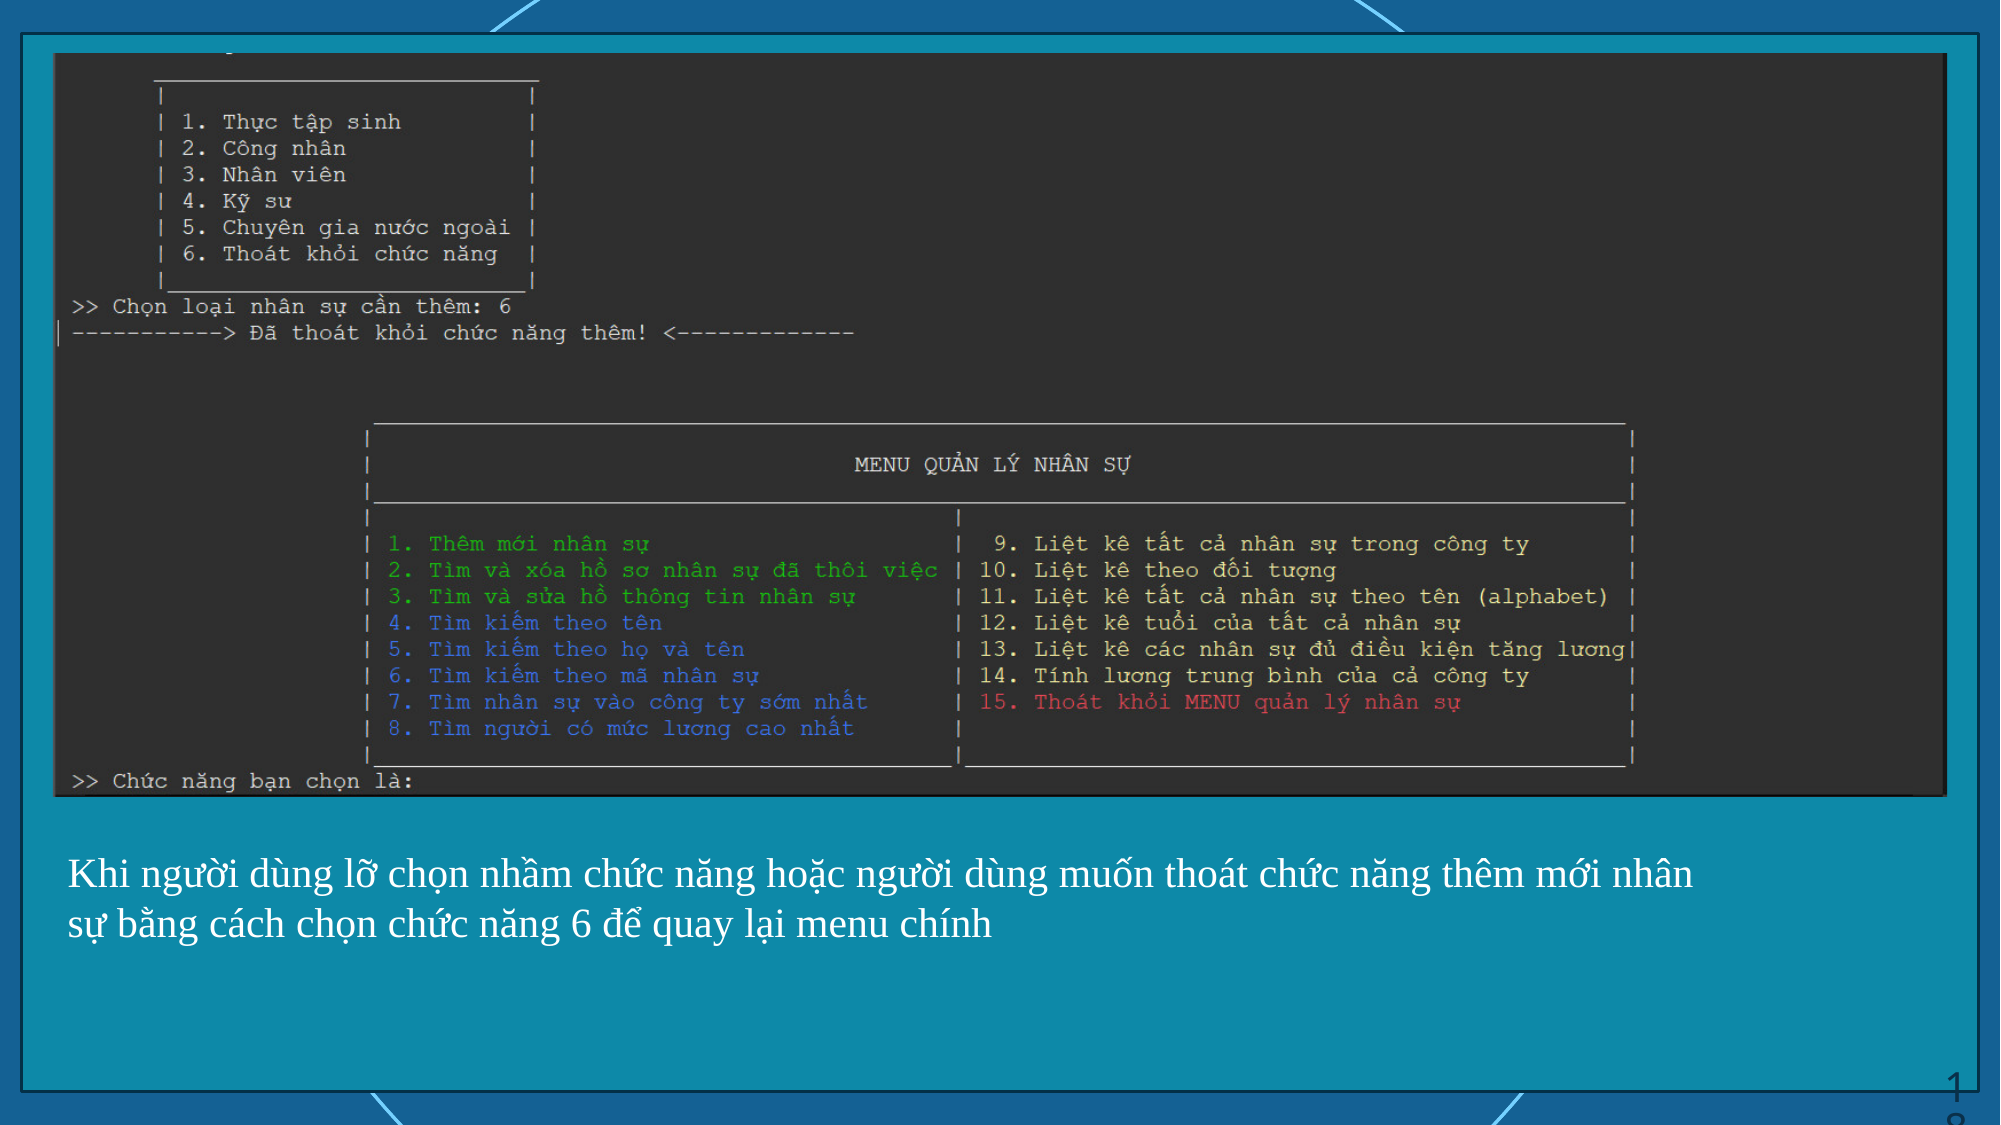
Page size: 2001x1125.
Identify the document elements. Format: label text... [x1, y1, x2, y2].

picture [53, 54, 1947, 796]
text_box [20, 32, 1980, 1093]
text_box Khi người dùng lỡ chọn nhầm chức năng hoặc người dùng muốn thoát chức năng thêm mới nhân sự bằng cách chọn chức năng 6 để quay lại menu chính [52, 837, 1725, 953]
slide_number 18 [1929, 1065, 2000, 1125]
